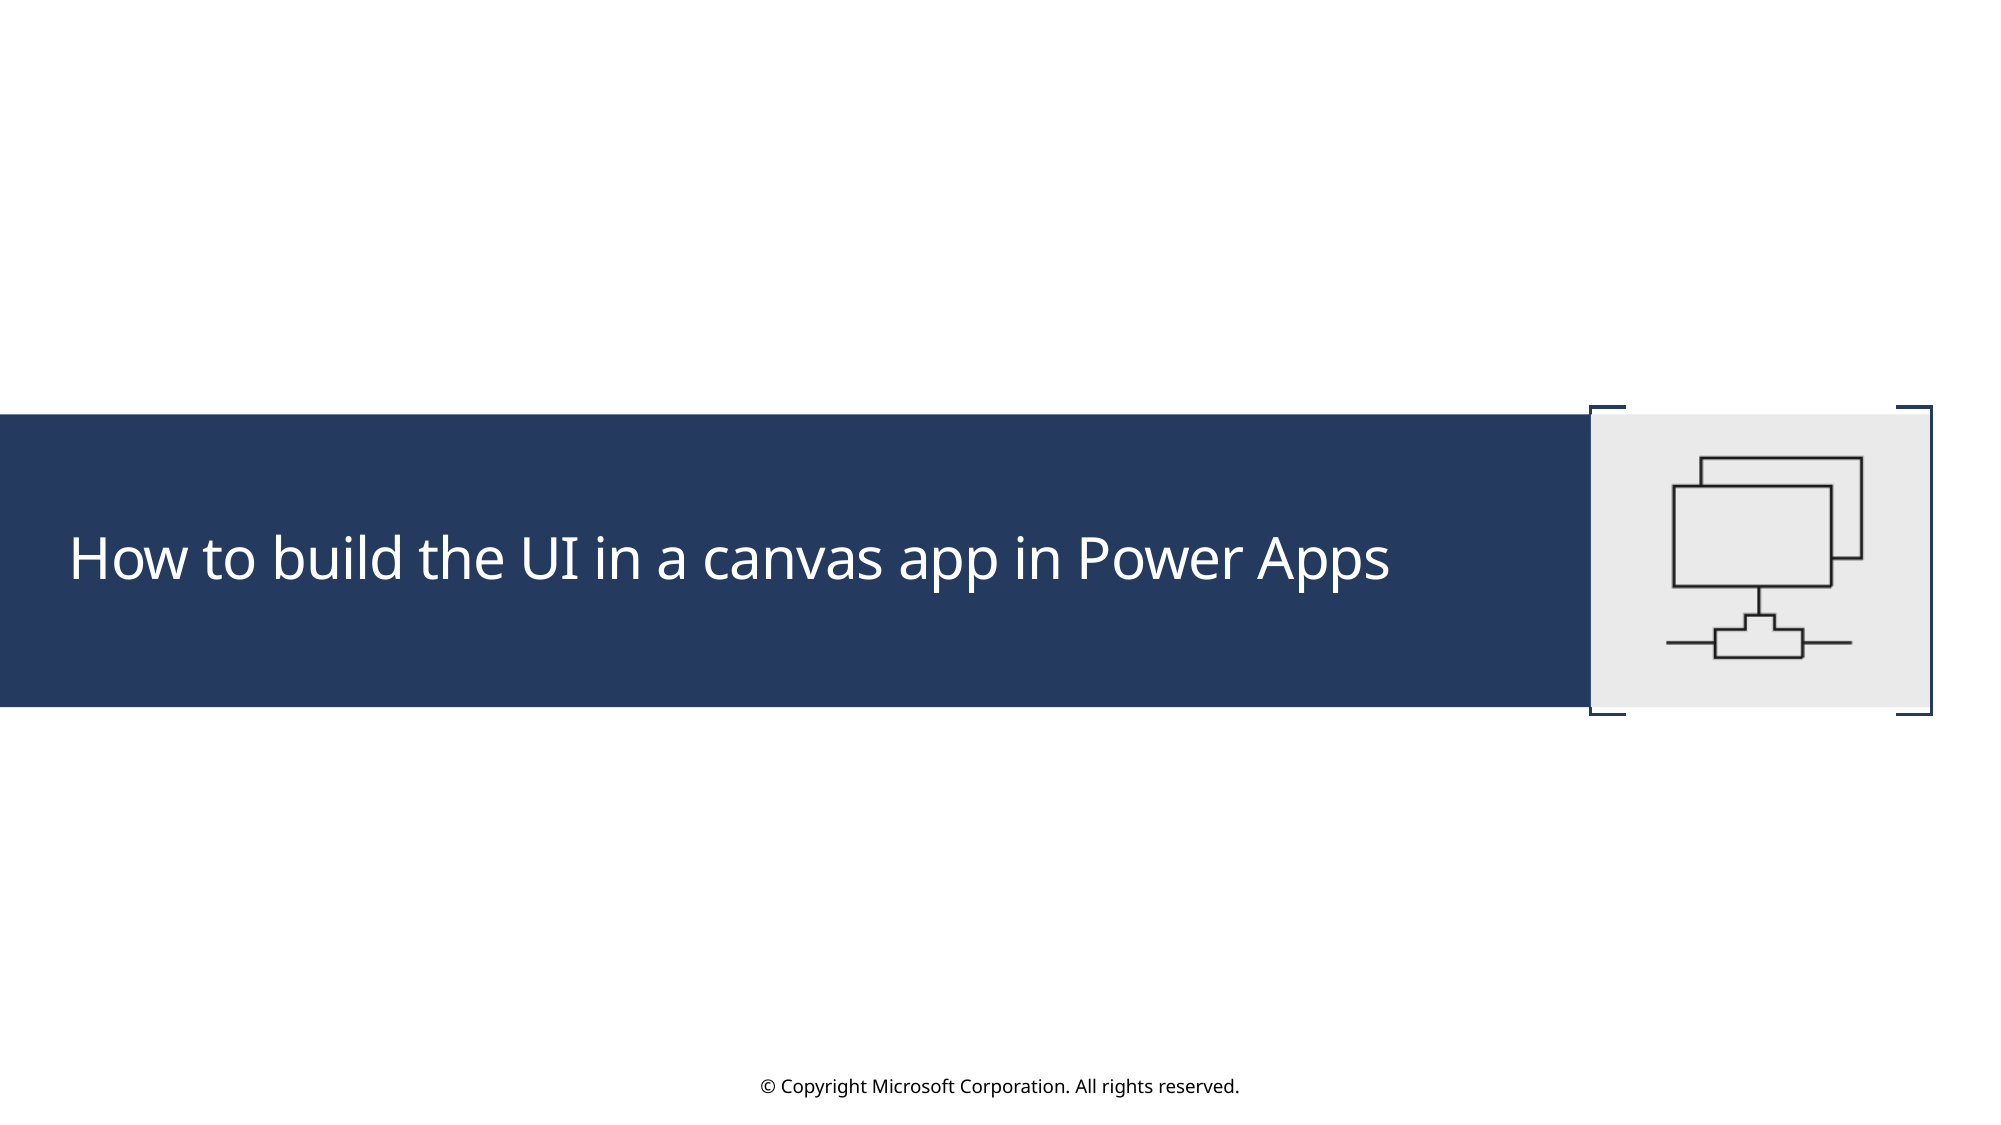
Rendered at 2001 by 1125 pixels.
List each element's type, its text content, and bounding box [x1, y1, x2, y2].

picture [1656, 455, 1867, 667]
title How to build the UI in a canvas app in Power Apps [68, 414, 1577, 708]
